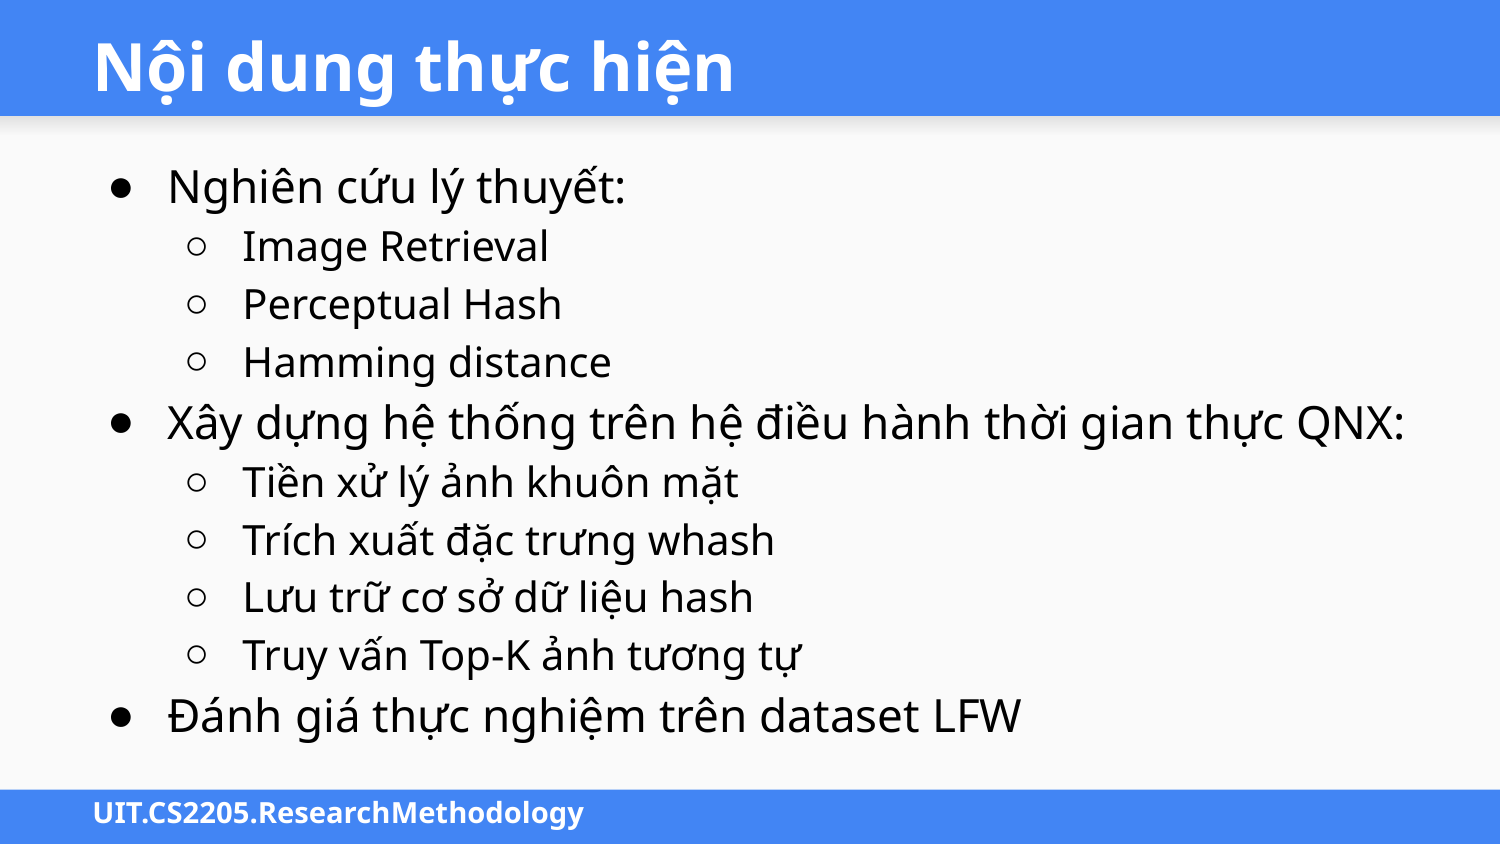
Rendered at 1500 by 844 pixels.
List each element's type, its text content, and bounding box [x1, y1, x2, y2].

list Nghiên cứu lý thuyết: Image Retrieval Perceptual Hash Hamming distance Xây dựng hệ thống trên hệ điều hành thời gian thực QNX: Tiền xử lý ảnh khuôn mặt Trích xuất đặc trưng whash Lưu trữ cơ sở dữ liệu hash Truy vấn Top-K ảnh tương tự Đánh giá thực nghiệm trên dataset LFW [77, 134, 1427, 776]
title Nội dung thực hiện [77, 9, 1427, 120]
